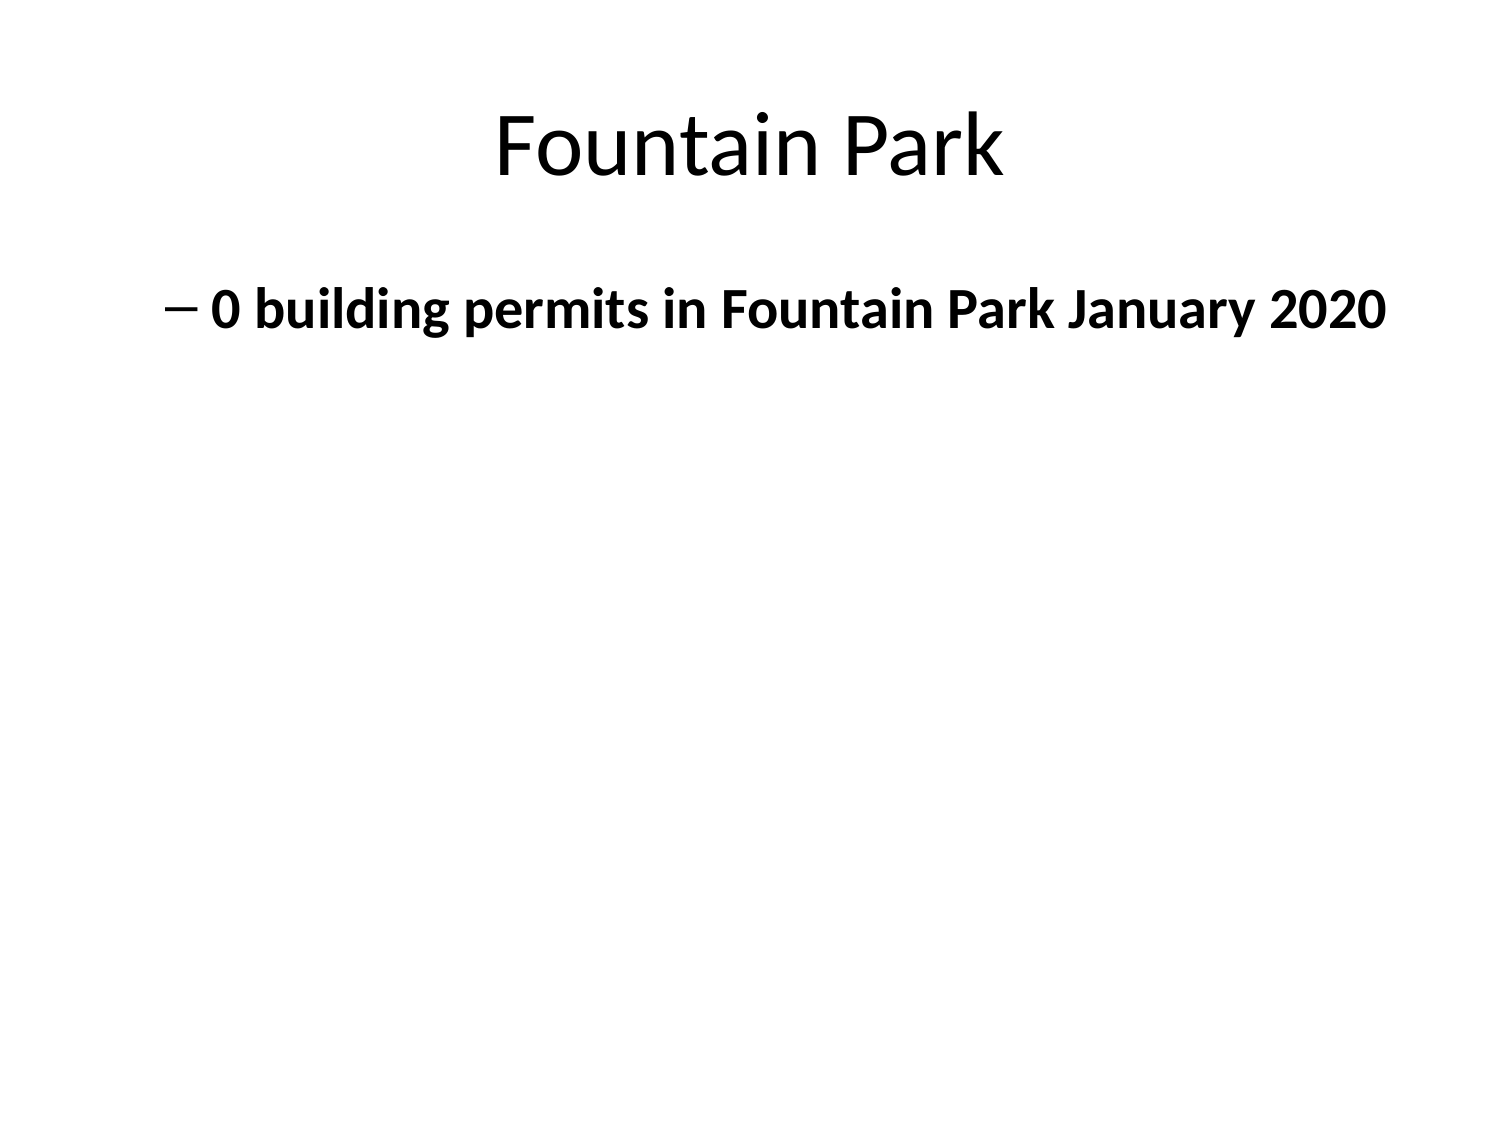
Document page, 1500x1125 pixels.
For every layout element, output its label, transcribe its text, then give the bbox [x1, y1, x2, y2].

list 0 building permits in Fountain Park January 2020 [75, 262, 1425, 1005]
title Fountain Park [75, 45, 1425, 233]
